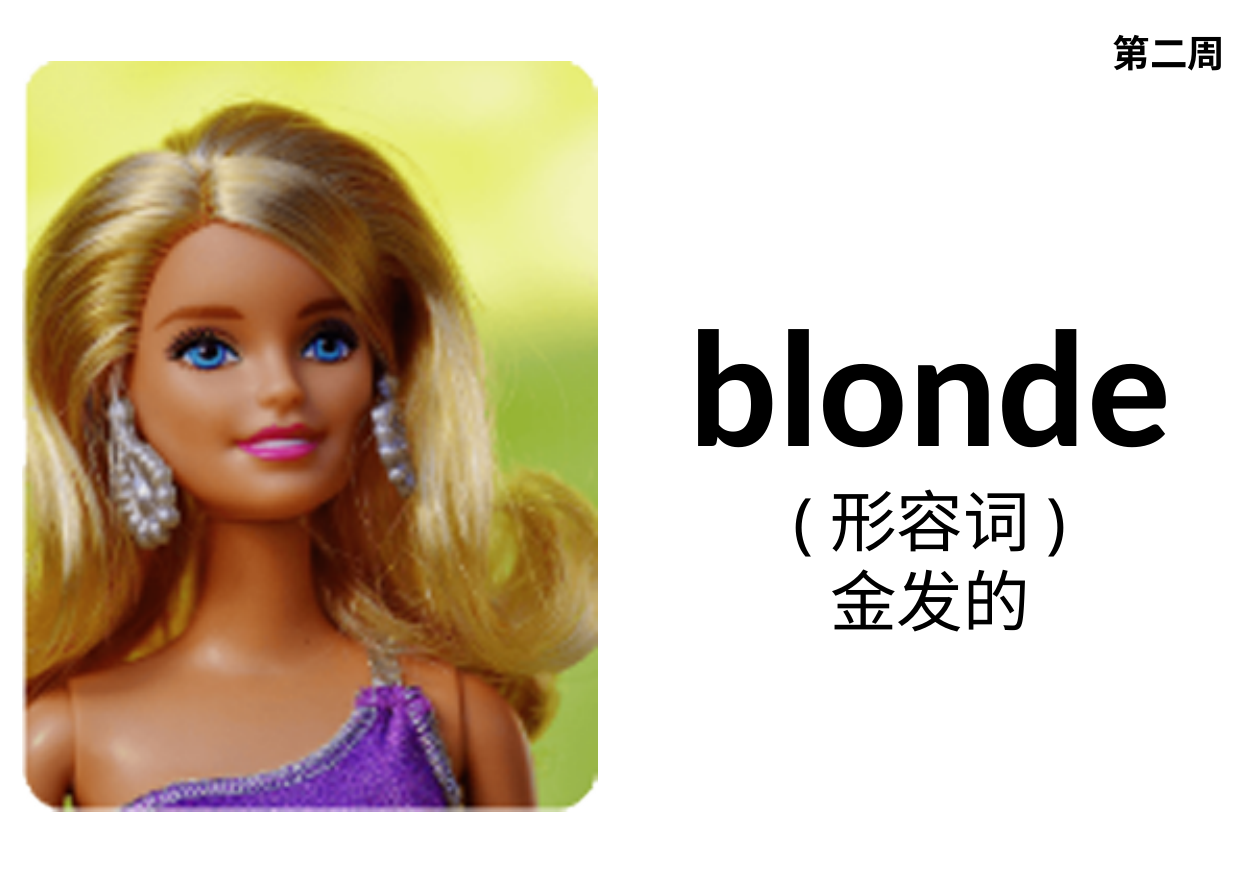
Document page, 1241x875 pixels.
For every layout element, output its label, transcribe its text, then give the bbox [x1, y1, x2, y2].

text_box blonde (形容词) 金发的 [620, 0, 1241, 874]
picture [22, 61, 598, 813]
